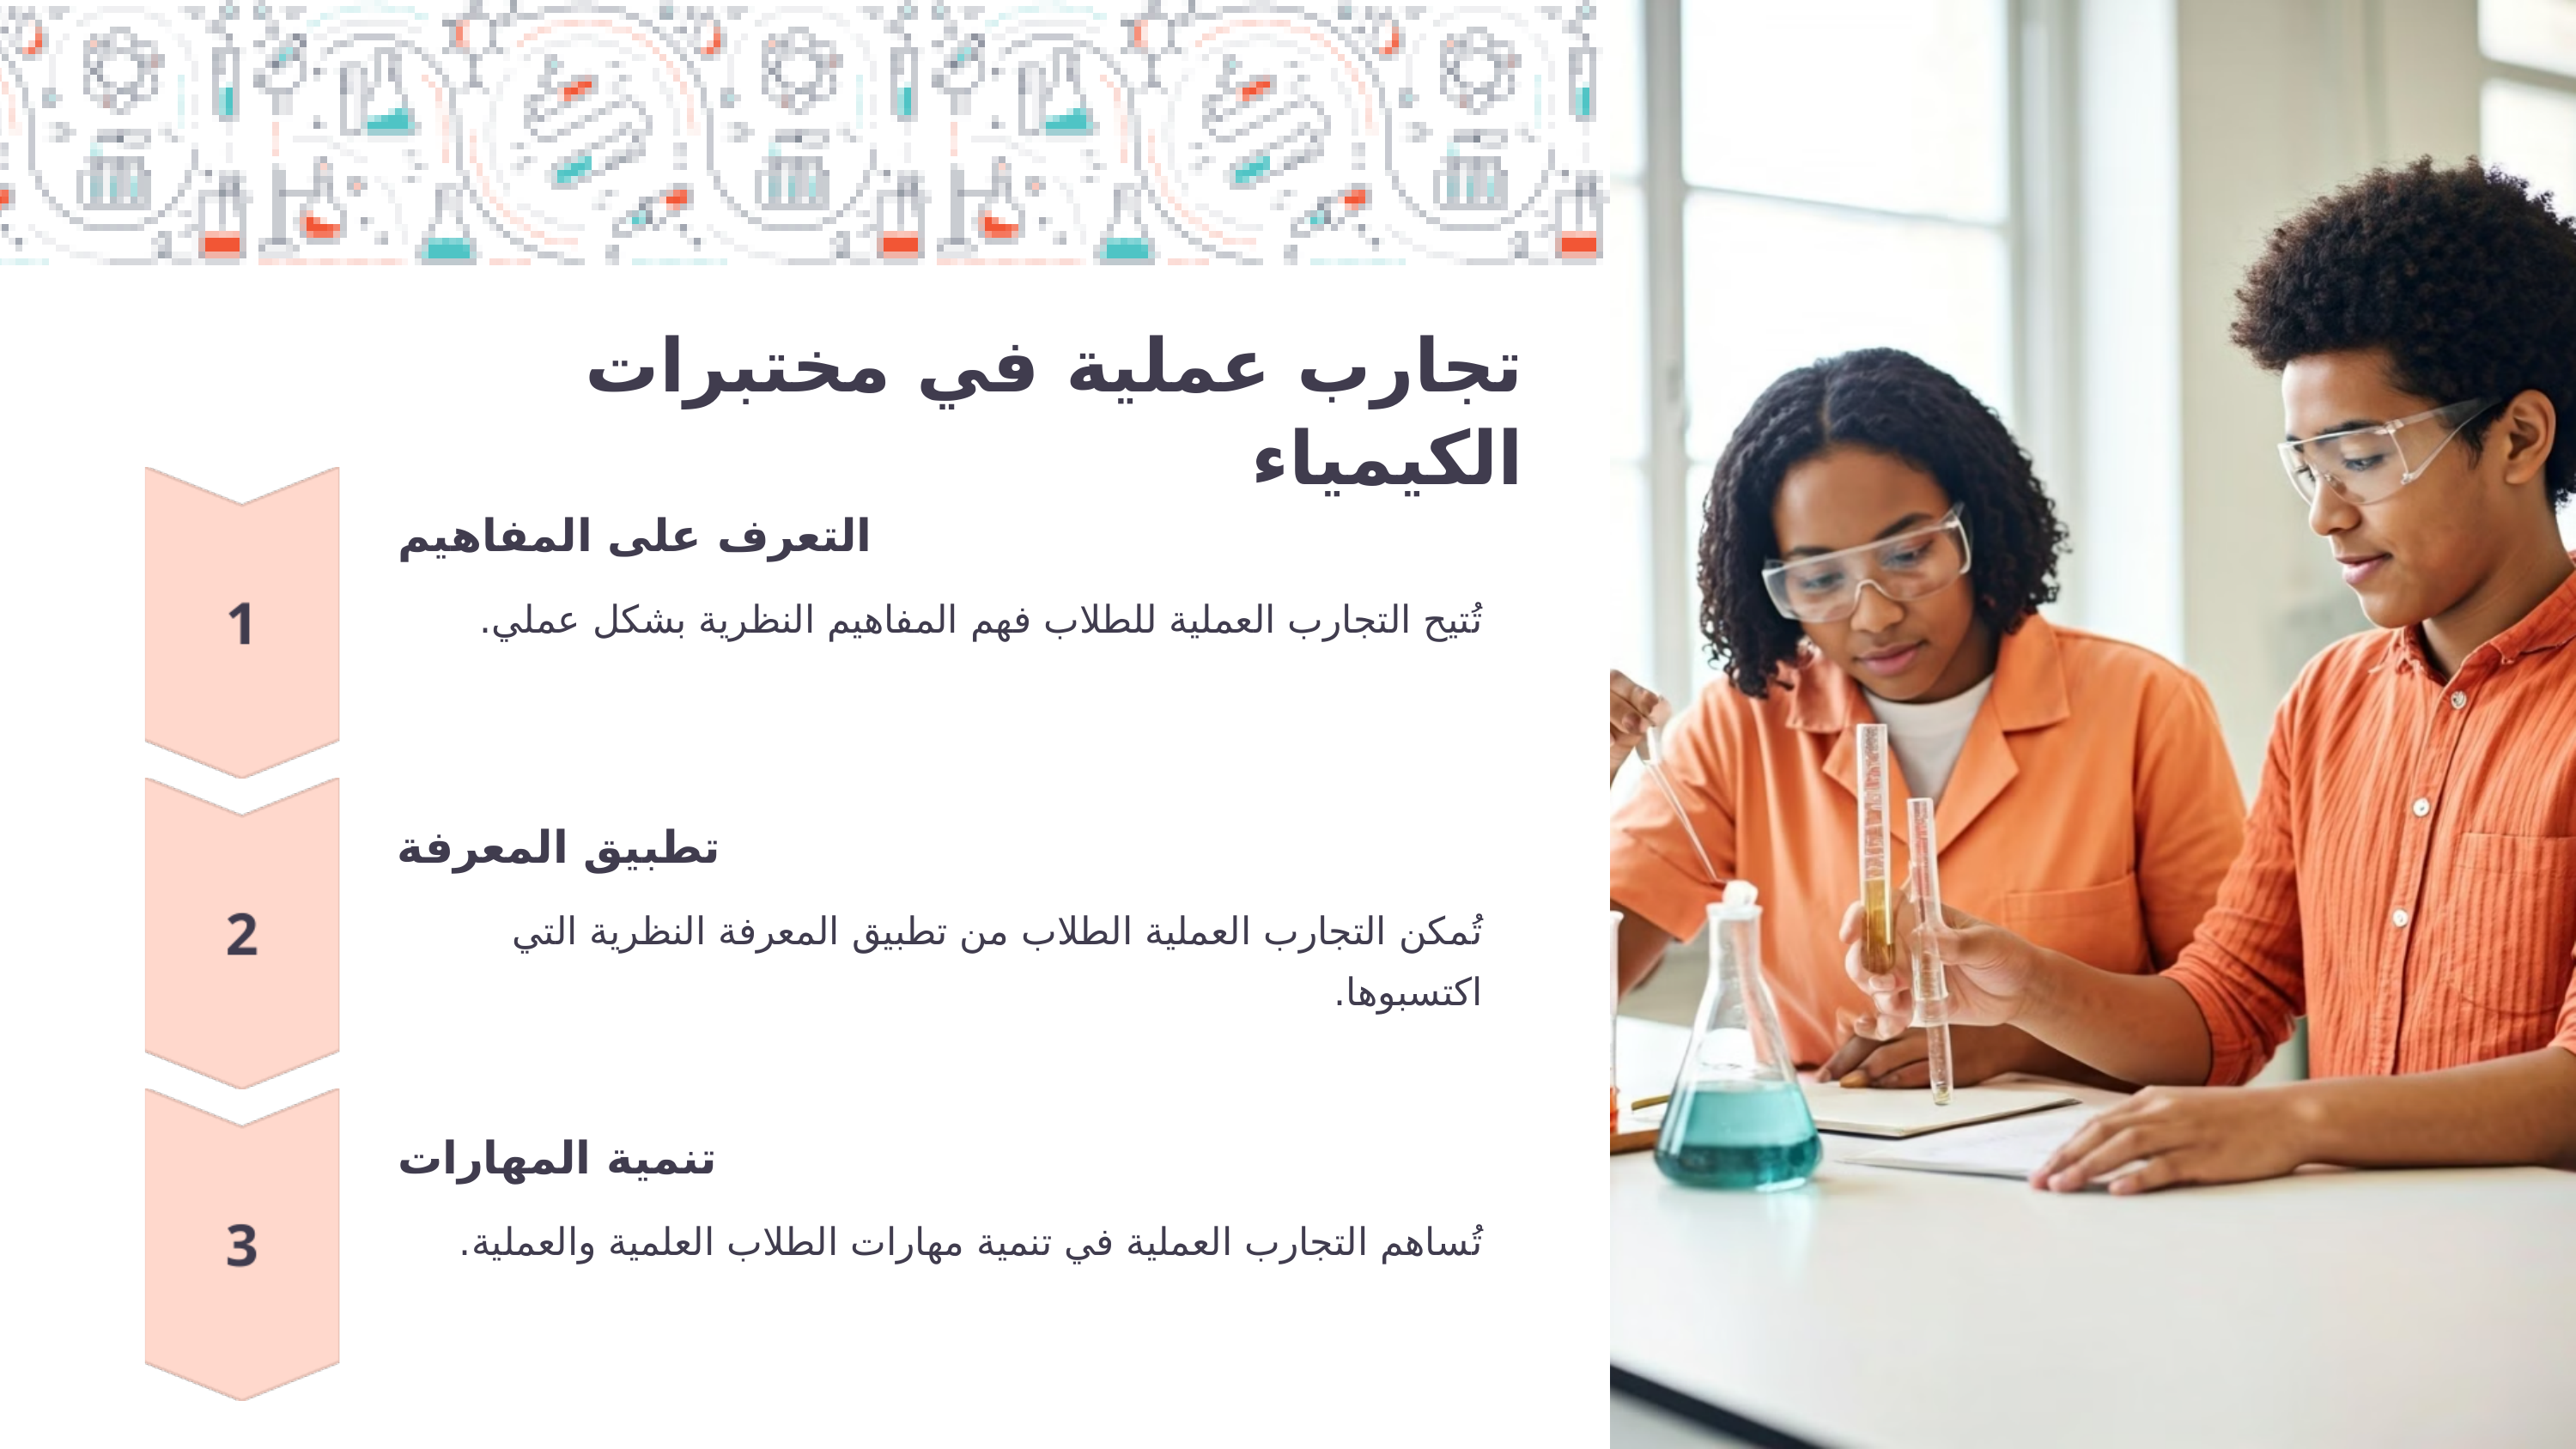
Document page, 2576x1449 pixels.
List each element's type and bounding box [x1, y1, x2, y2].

text_box [0, 0, 2576, 1449]
text_box [0, 0, 1611, 265]
